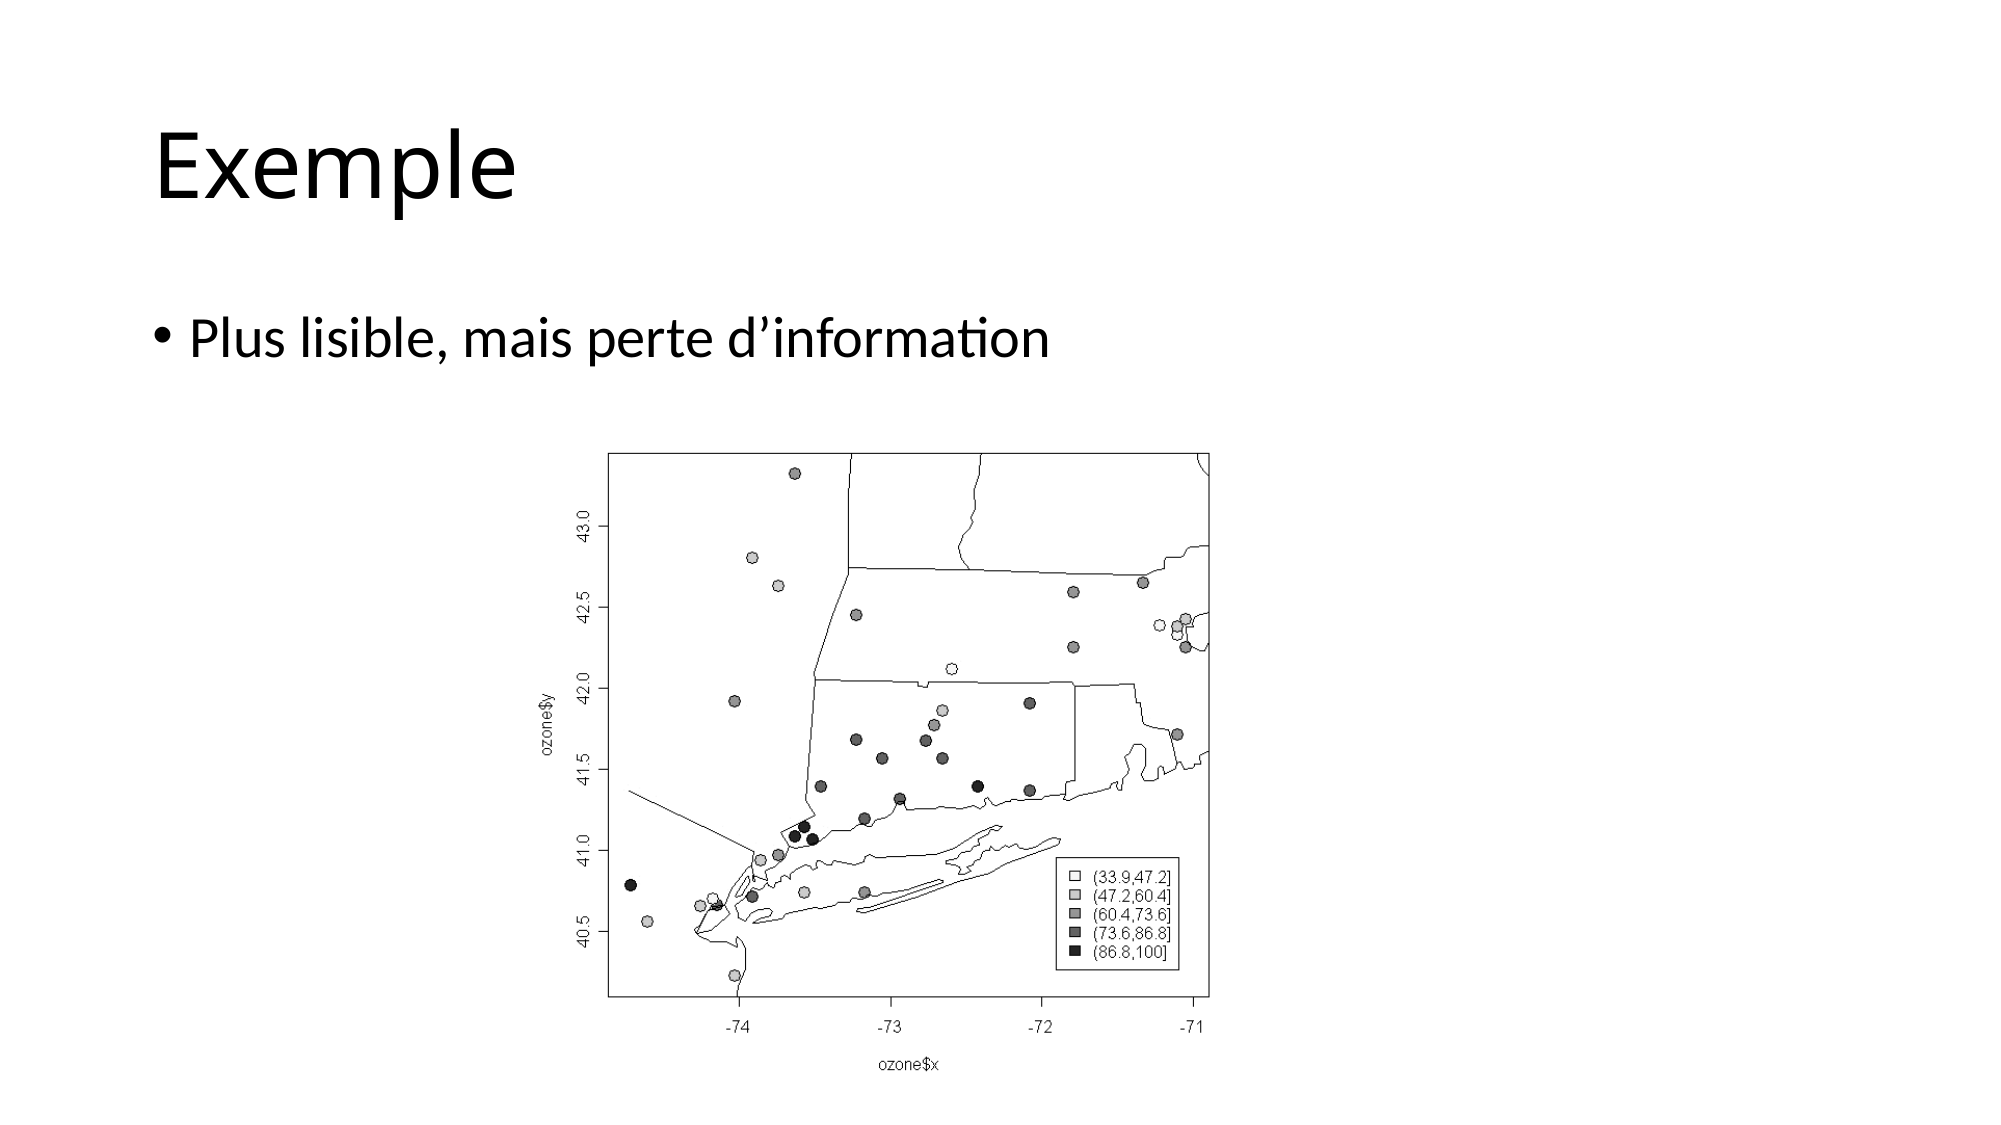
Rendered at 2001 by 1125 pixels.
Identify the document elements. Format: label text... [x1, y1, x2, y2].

picture [532, 377, 1248, 1092]
title Exemple [137, 59, 1863, 278]
list Plus lisible, mais perte d’information [137, 299, 1863, 1014]
